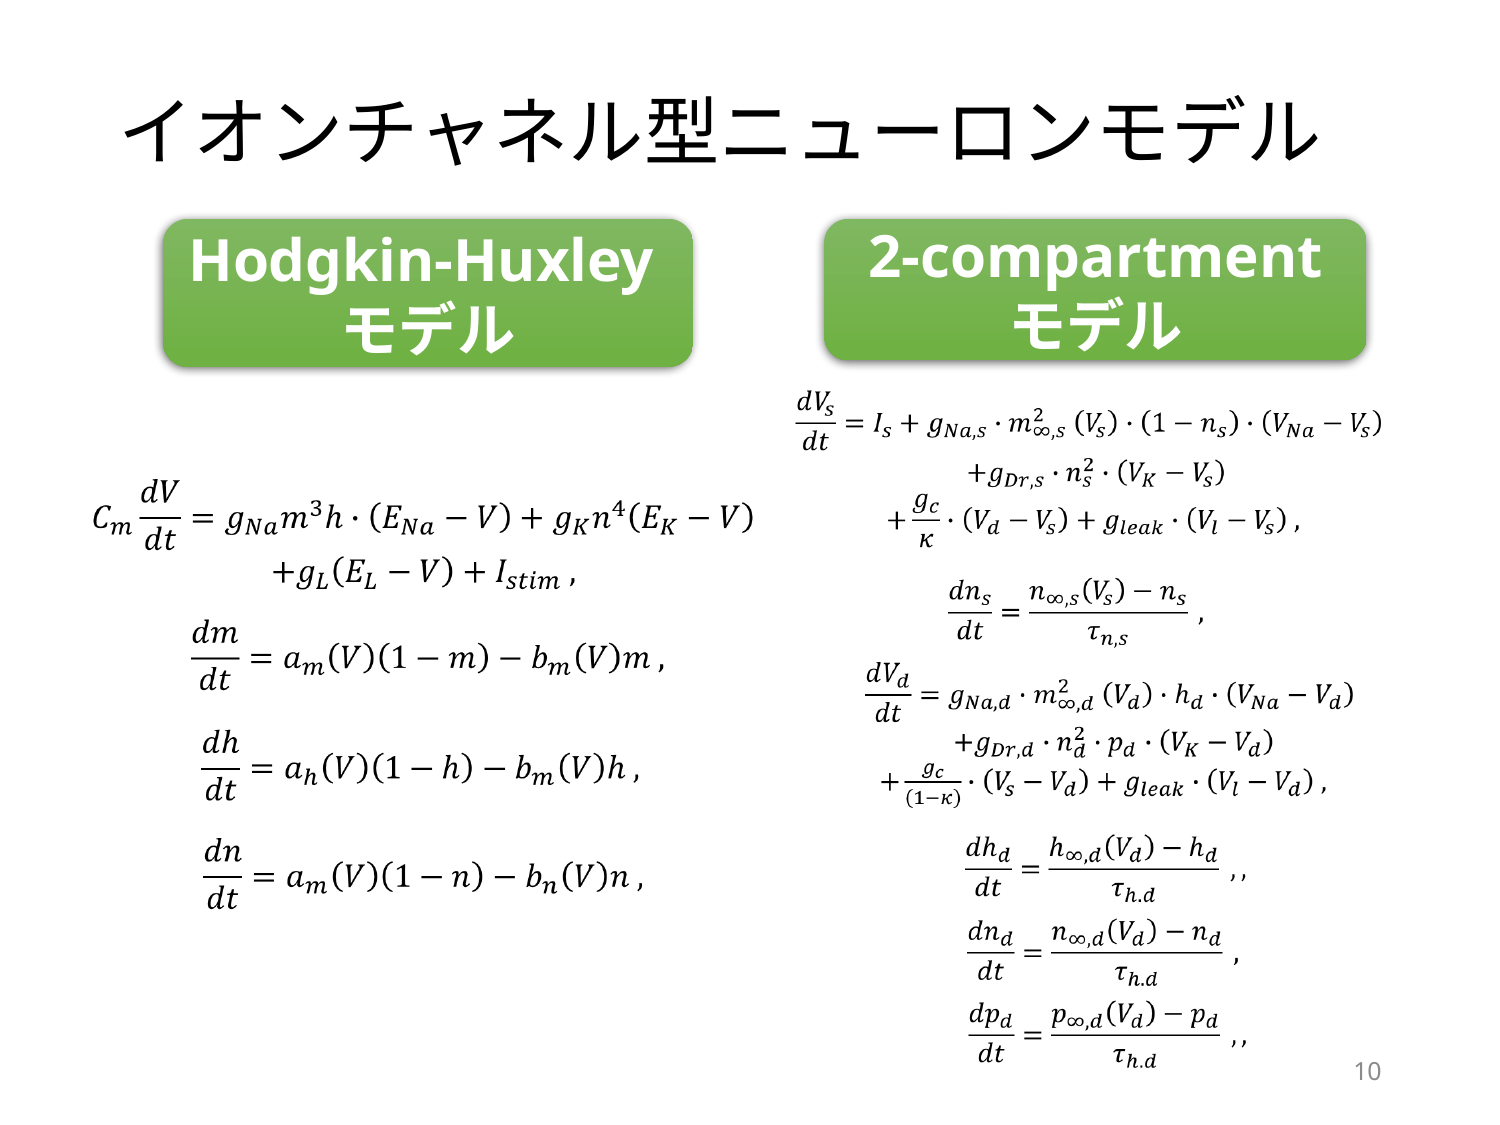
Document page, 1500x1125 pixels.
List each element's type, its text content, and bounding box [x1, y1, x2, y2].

picture [34, 386, 1430, 1073]
text_box Hodgkin-Huxleyモデル [163, 218, 694, 367]
text_box 2-compartment モデル [824, 218, 1367, 361]
title イオンチャネル型ニューロンモデル [103, 59, 1485, 210]
slide_number 9 [1059, 1073, 1397, 1103]
